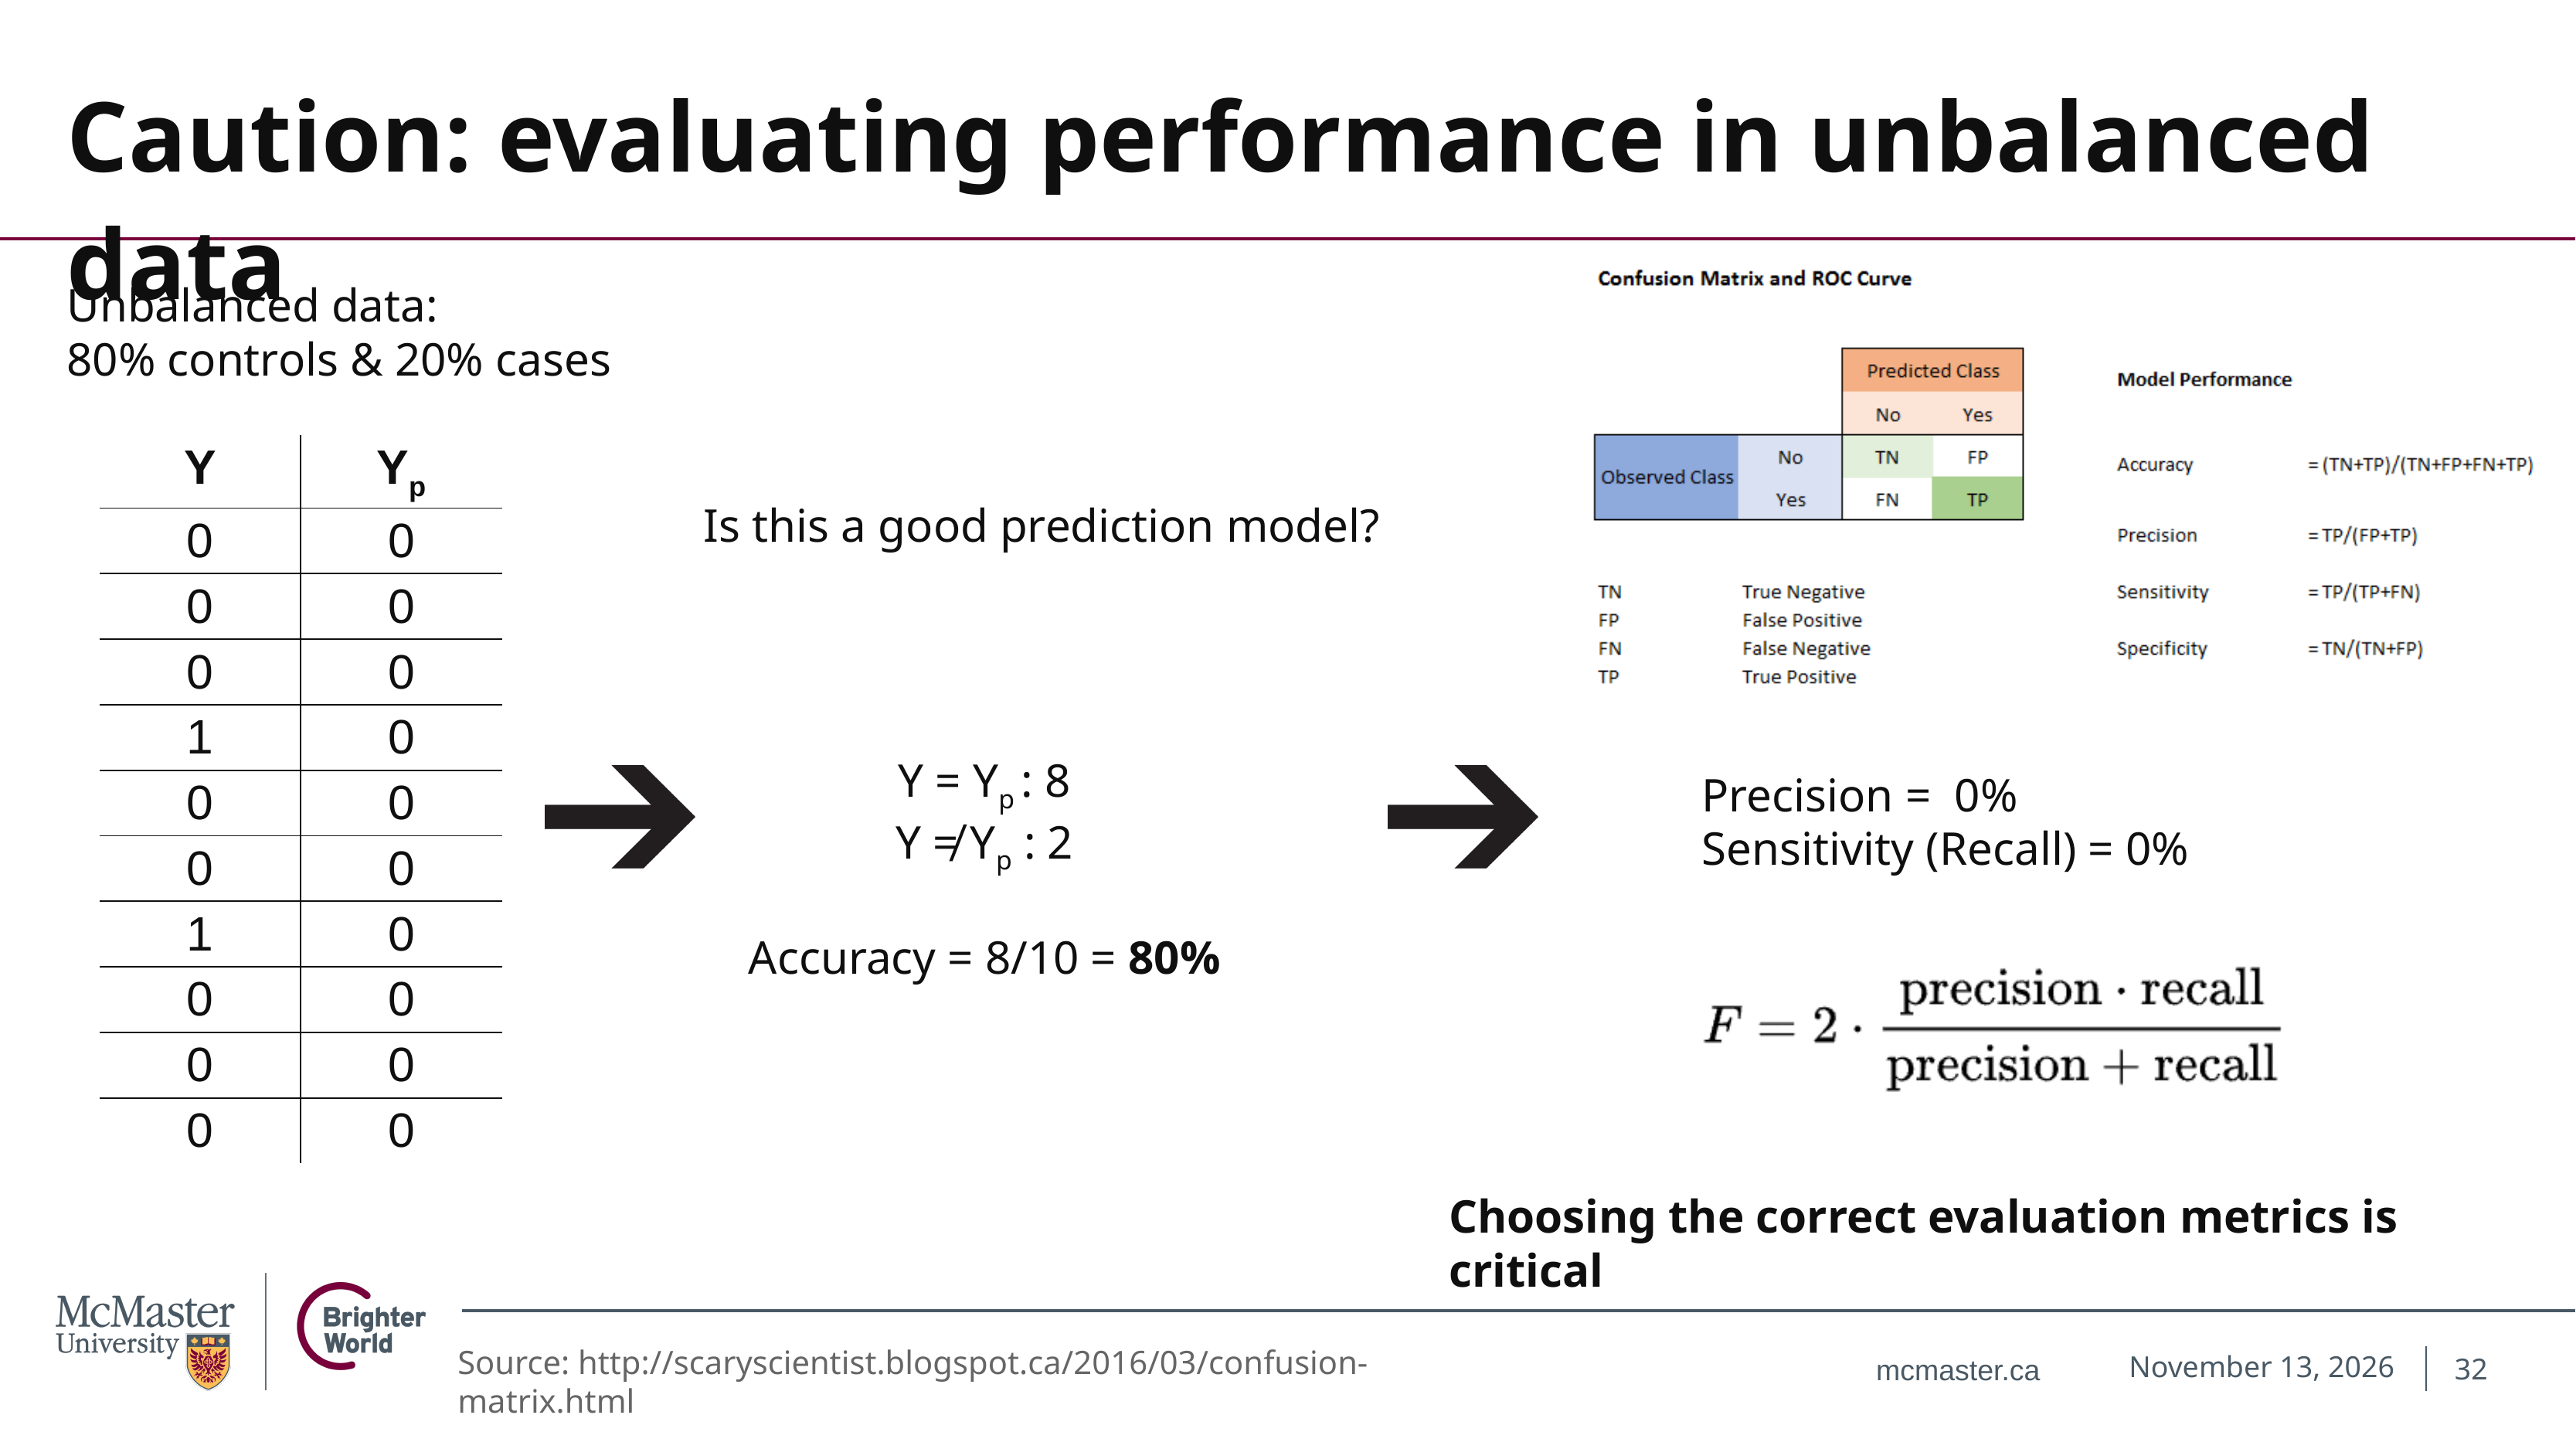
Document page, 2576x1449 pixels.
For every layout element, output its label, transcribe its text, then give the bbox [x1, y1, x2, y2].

table_cell 0 [100, 574, 300, 638]
table_cell 0 [100, 771, 300, 835]
picture [1555, 257, 2576, 748]
text_box Choosing the correct evaluation metrics is critical [1437, 1182, 2544, 1302]
text_box Y = Yp : 8 Y ≠ Yp : 2 Accuracy = 8/10 = 80% [737, 746, 1232, 989]
table_cell 0 [301, 902, 502, 966]
table_cell 0 [301, 836, 502, 900]
table_cell 0 [301, 1033, 502, 1097]
table_cell 0 [100, 1099, 300, 1163]
slide_number 32 [2442, 1346, 2540, 1395]
text_box Precision = 0% Sensitivity (Recall) = 0% [1690, 760, 2407, 880]
table_cell 0 [301, 771, 502, 835]
table_cell 0 [100, 1033, 300, 1097]
table_cell 0 [100, 836, 300, 900]
table_cell 0 [100, 509, 300, 573]
text_box Source: http://scaryscientist.blogspot.ca/2016/03/confusion-matrix.html [446, 1331, 1524, 1410]
table_cell 0 [301, 640, 502, 704]
table_cell 0 [301, 574, 502, 638]
table_cell 1 [100, 902, 300, 966]
table_cell 0 [301, 1099, 502, 1163]
table_cell 0 [100, 640, 300, 704]
title Caution: evaluating performance in unbalanced data [55, 58, 2576, 152]
picture [56, 1273, 426, 1391]
table_cell 0 [301, 706, 502, 770]
picture [1656, 937, 2367, 1128]
table_header Yp [301, 435, 502, 508]
table_cell 0 [100, 968, 300, 1032]
table_header Y [100, 435, 300, 508]
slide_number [2080, 1346, 2407, 1391]
picture [1388, 740, 1539, 892]
text_box Is this a good prediction model? [692, 491, 1403, 557]
table_cell 0 [301, 968, 502, 1032]
picture [544, 740, 695, 892]
table_cell 0 [301, 509, 502, 573]
text_box Unbalanced data: 80% controls & 20% cases [55, 270, 705, 391]
table_cell 1 [100, 706, 300, 770]
